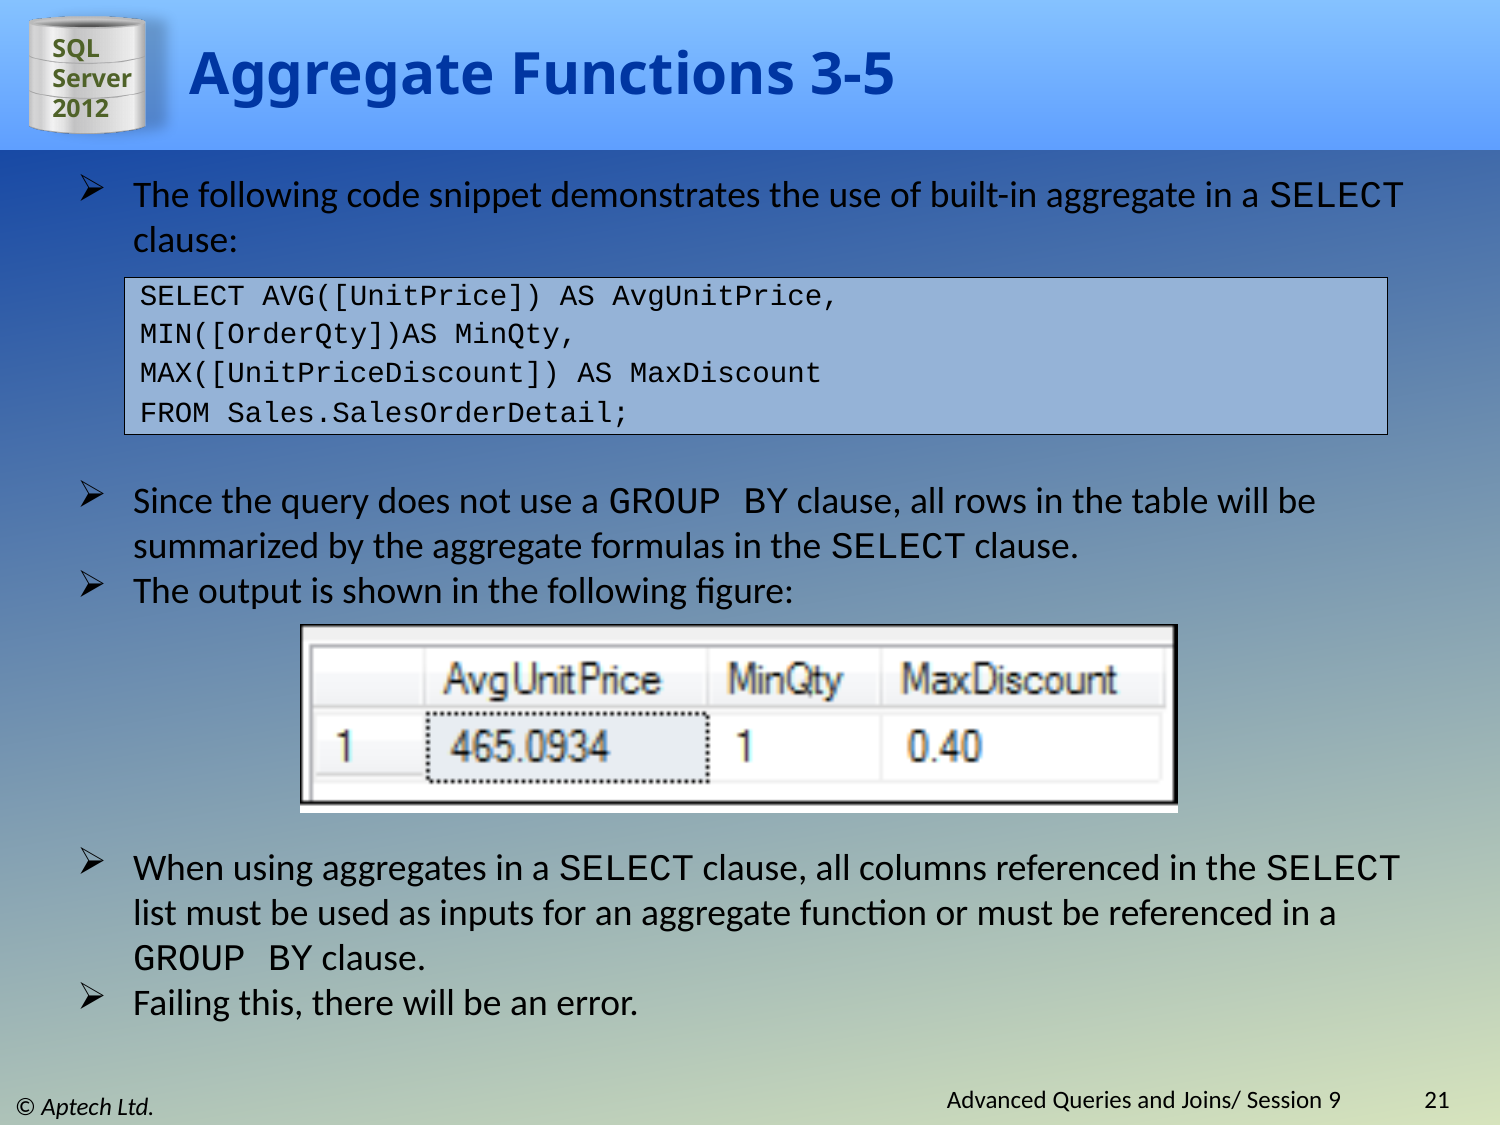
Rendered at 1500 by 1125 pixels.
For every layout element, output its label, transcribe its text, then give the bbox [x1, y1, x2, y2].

text_box SELECT AVG([UnitPrice]) AS AvgUnitPrice, MIN([OrderQty])AS MinQty, MAX([UnitPriceDiscount]) AS MaxDiscount FROM Sales.SalesOrderDetail; [124, 277, 1388, 435]
text_box Since the query does not use a GROUP BY clause, all rows in the table will be summarized by the aggregate formulas in the SELECT clause. The output is shown in the following figure: [62, 468, 1438, 619]
footer Advanced Queries and Joins/ Session 9 [375, 1084, 1363, 1113]
slide_number 21 [1363, 1084, 1465, 1113]
picture [24, 0, 150, 150]
picture [299, 624, 1178, 813]
text_box The following code snippet demonstrates the use of built-in aggregate in a SELECT clause: [62, 162, 1438, 268]
text_box When using aggregates in a SELECT clause, all columns referenced in the SELECT list must be used as inputs for an aggregate function or must be referenced in a GROUP BY clause. Failing this, there will be an error. [62, 835, 1438, 1031]
title Aggregate Functions 3-5 [174, 37, 1426, 106]
